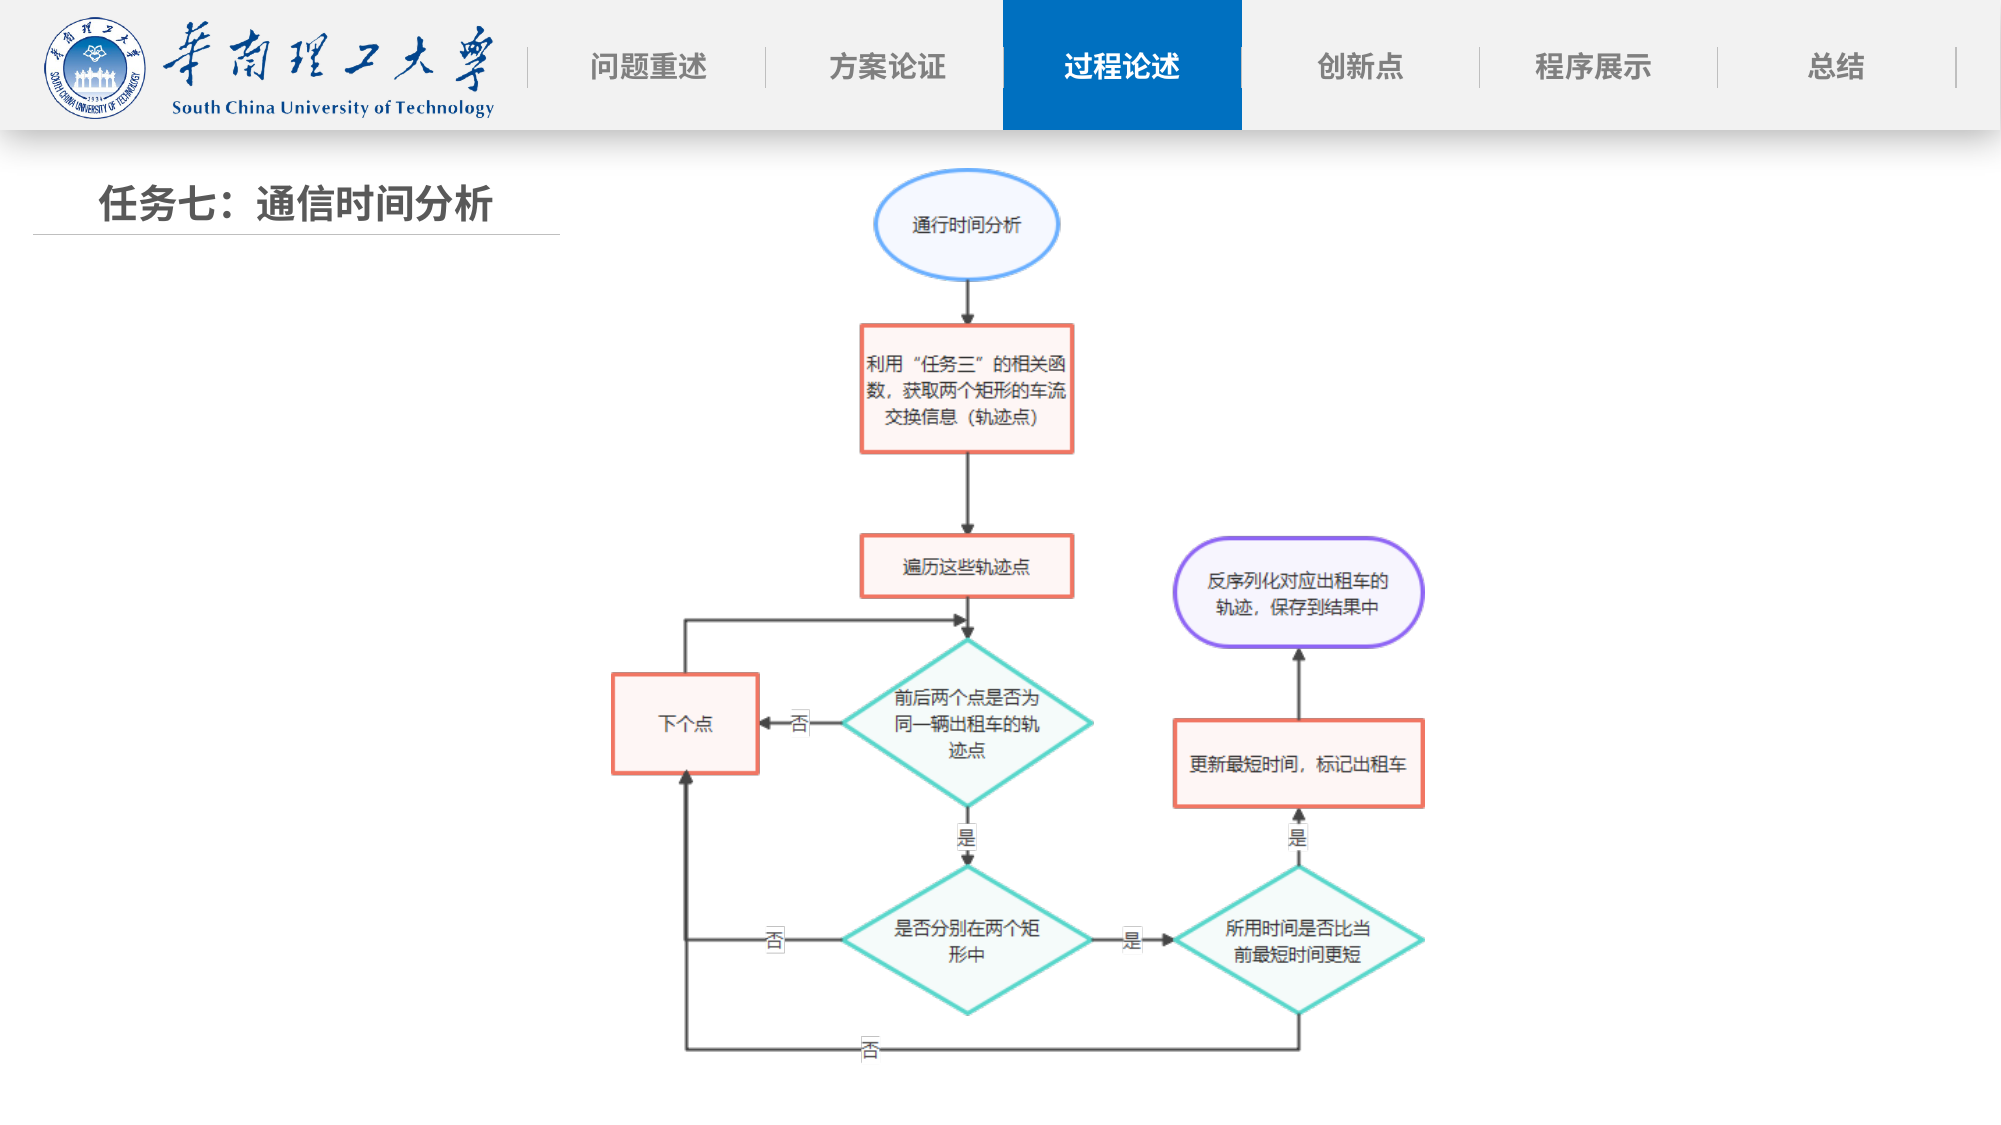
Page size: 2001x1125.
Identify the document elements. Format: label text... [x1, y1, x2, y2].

picture [44, 17, 494, 119]
text_box 任务七：通信时间分析 [41, 170, 551, 234]
picture [611, 167, 1425, 1070]
